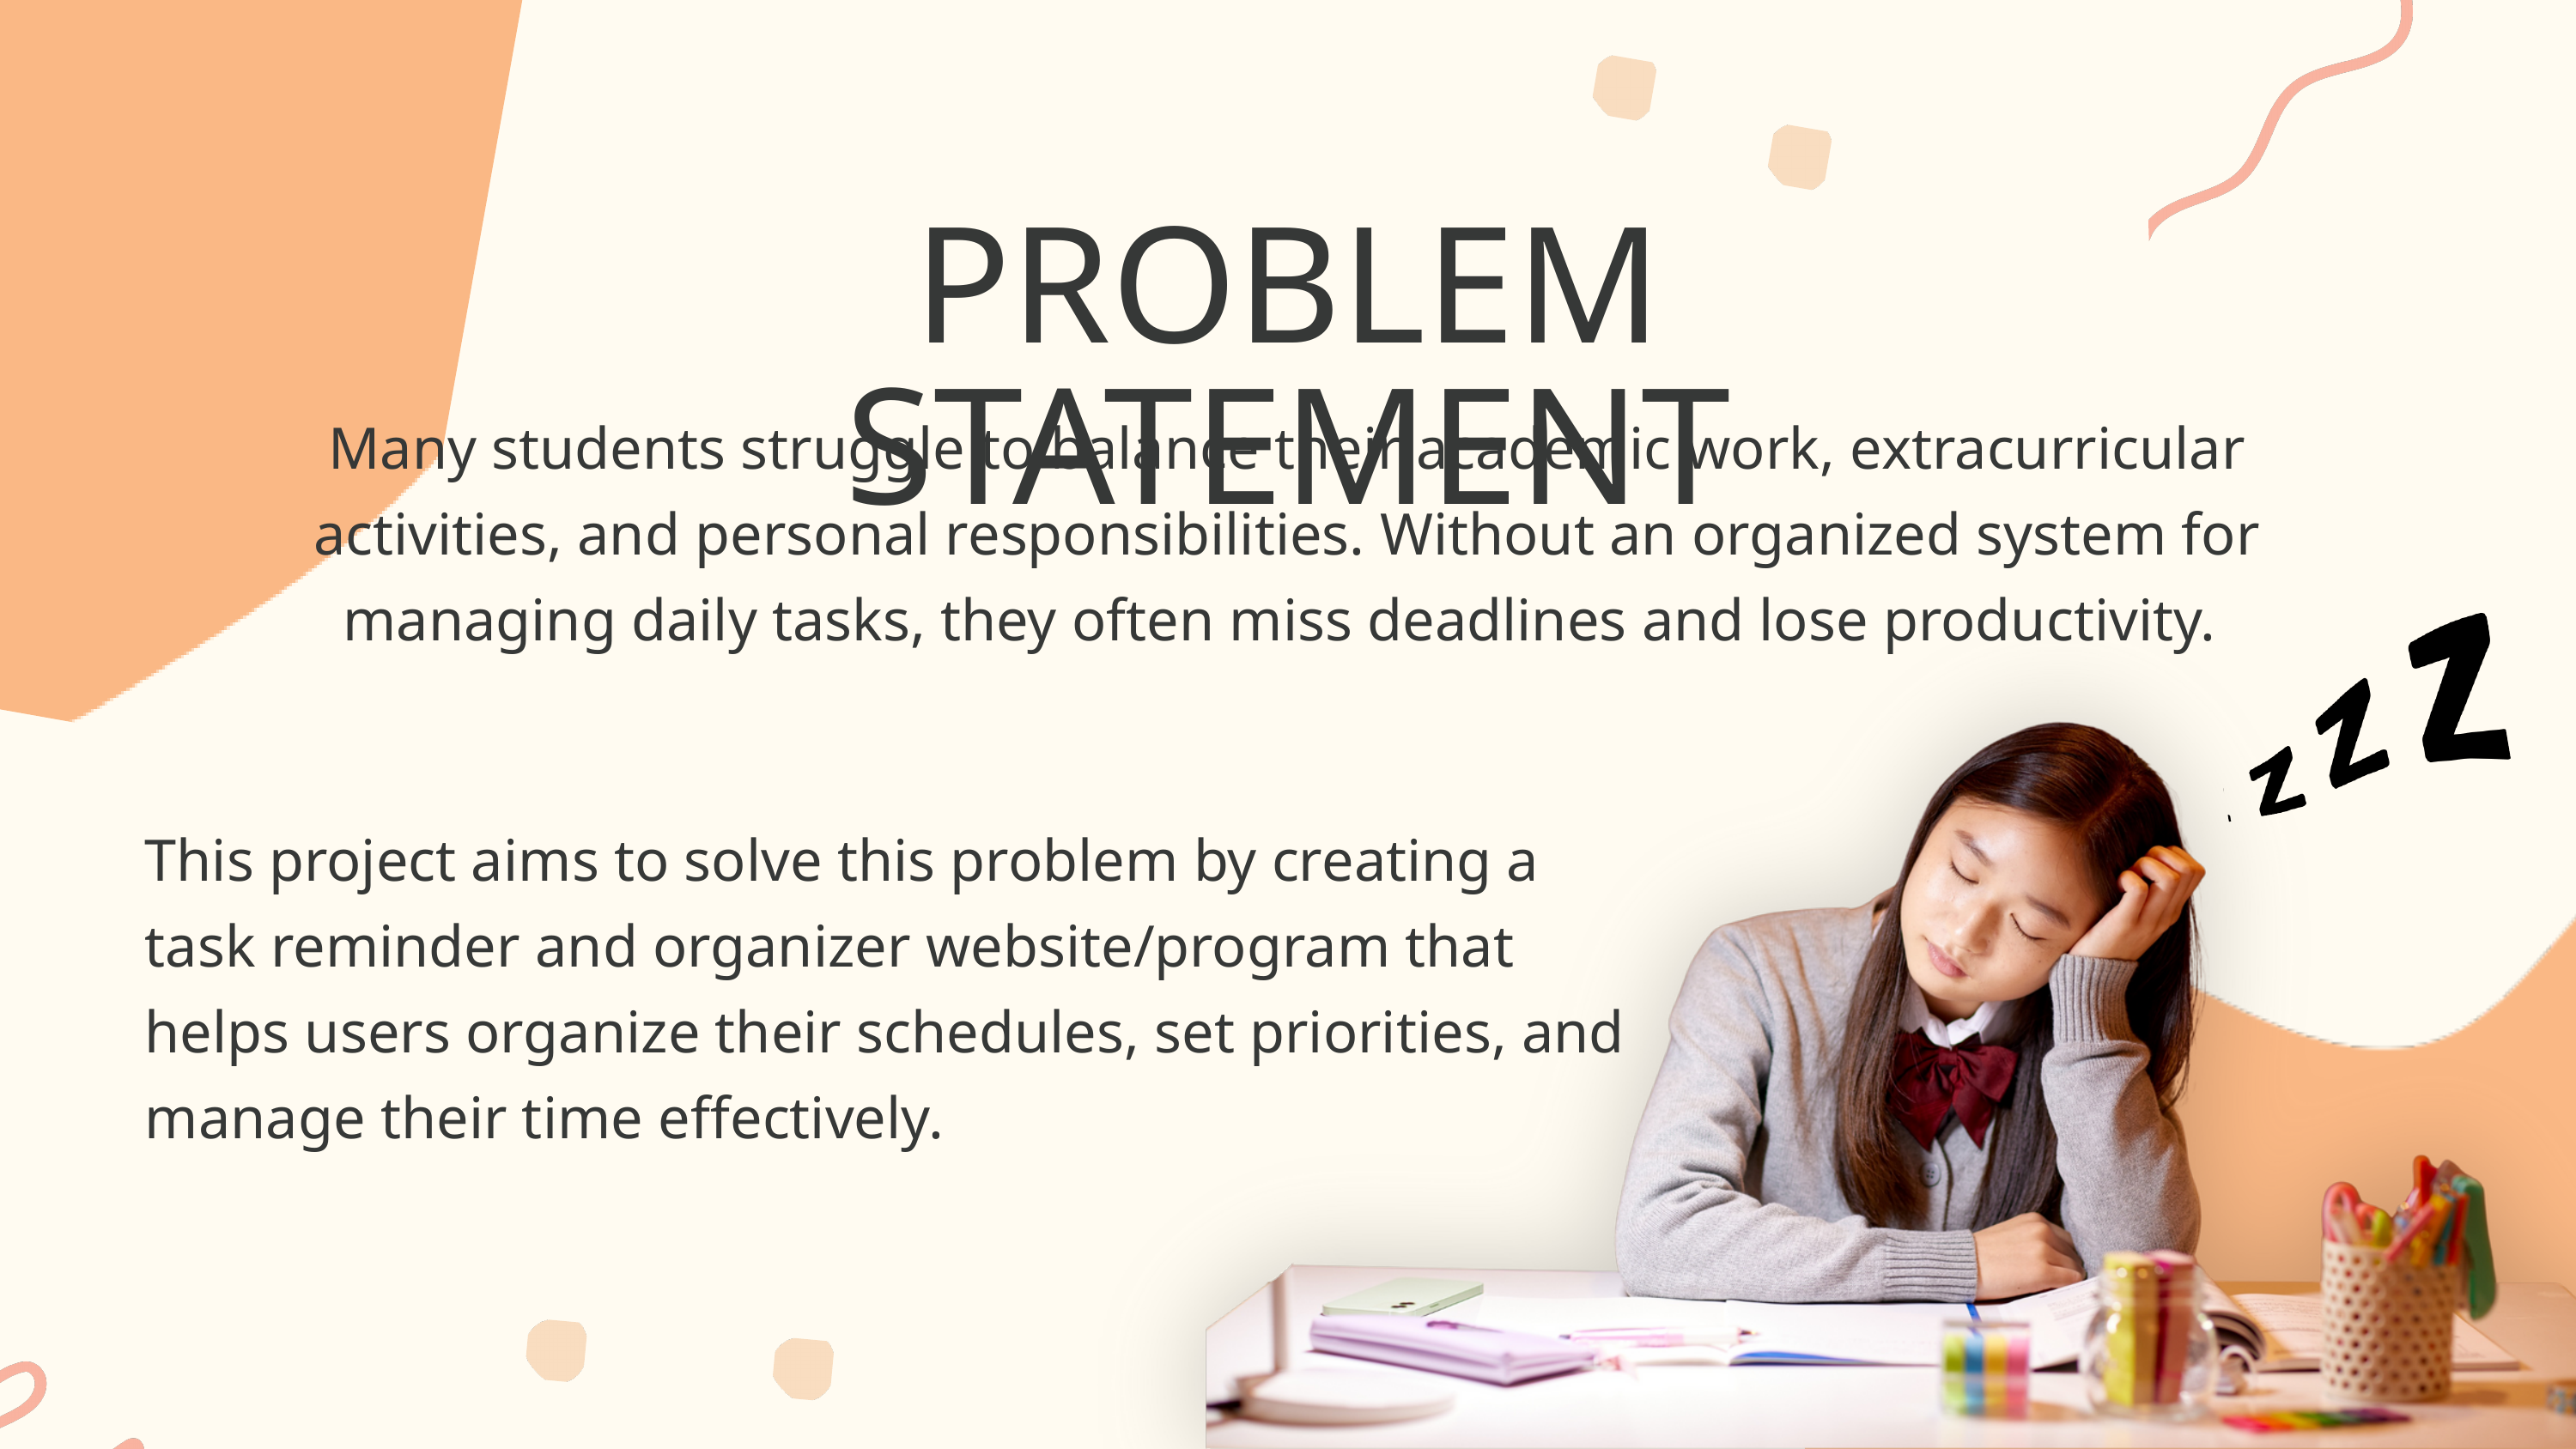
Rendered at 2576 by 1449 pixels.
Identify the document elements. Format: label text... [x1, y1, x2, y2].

text_box [770, 1336, 835, 1403]
text_box [1048, 369, 2576, 1449]
text_box PROBLEM STATEMENT [579, 215, 1997, 537]
text_box [2215, 611, 2513, 822]
text_box [524, 1318, 588, 1384]
text_box [0, 1250, 210, 1449]
text_box [1765, 122, 1833, 192]
text_box [1589, 53, 1658, 123]
text_box [2142, 0, 2514, 243]
text_box This project aims to solve this problem by creating a task reminder and organizer website/program that helps users organize their schedules, set priorities, and manage their time effectively. [144, 806, 1658, 1150]
text_box Many students struggle to balance their academic work, extracurricular activities, and personal responsibilities. Without an organized system for managing daily tasks, they often miss deadlines and lose productivity. [306, 394, 2269, 738]
text_box [0, 0, 523, 778]
